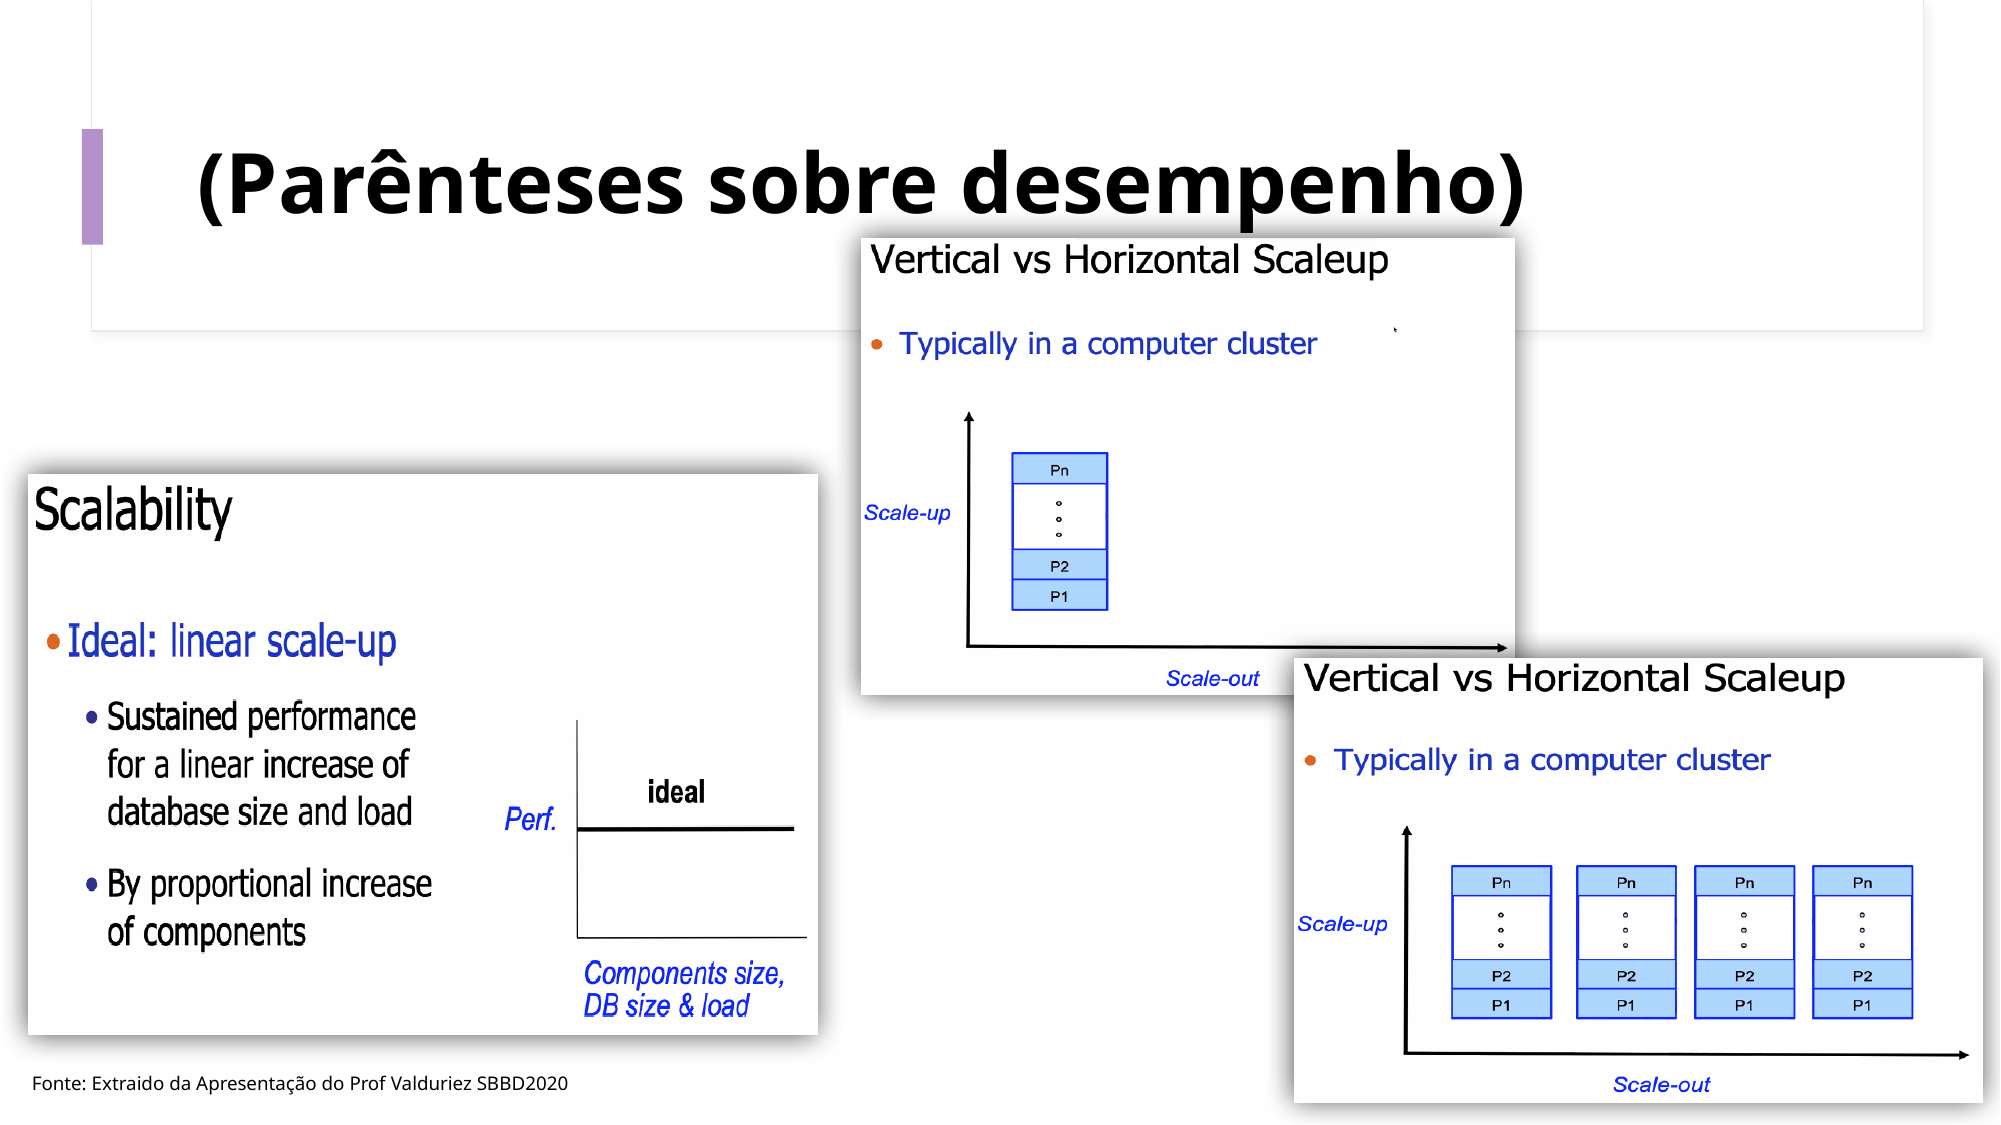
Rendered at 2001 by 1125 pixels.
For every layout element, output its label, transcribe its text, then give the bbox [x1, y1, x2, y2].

text_box Fonte: Extraido da Apresentação do Prof Valduriez SBBD2020 [17, 1064, 583, 1102]
picture [861, 238, 1983, 1103]
picture [28, 474, 818, 1035]
title (Parênteses sobre desempenho) [183, 90, 1851, 284]
